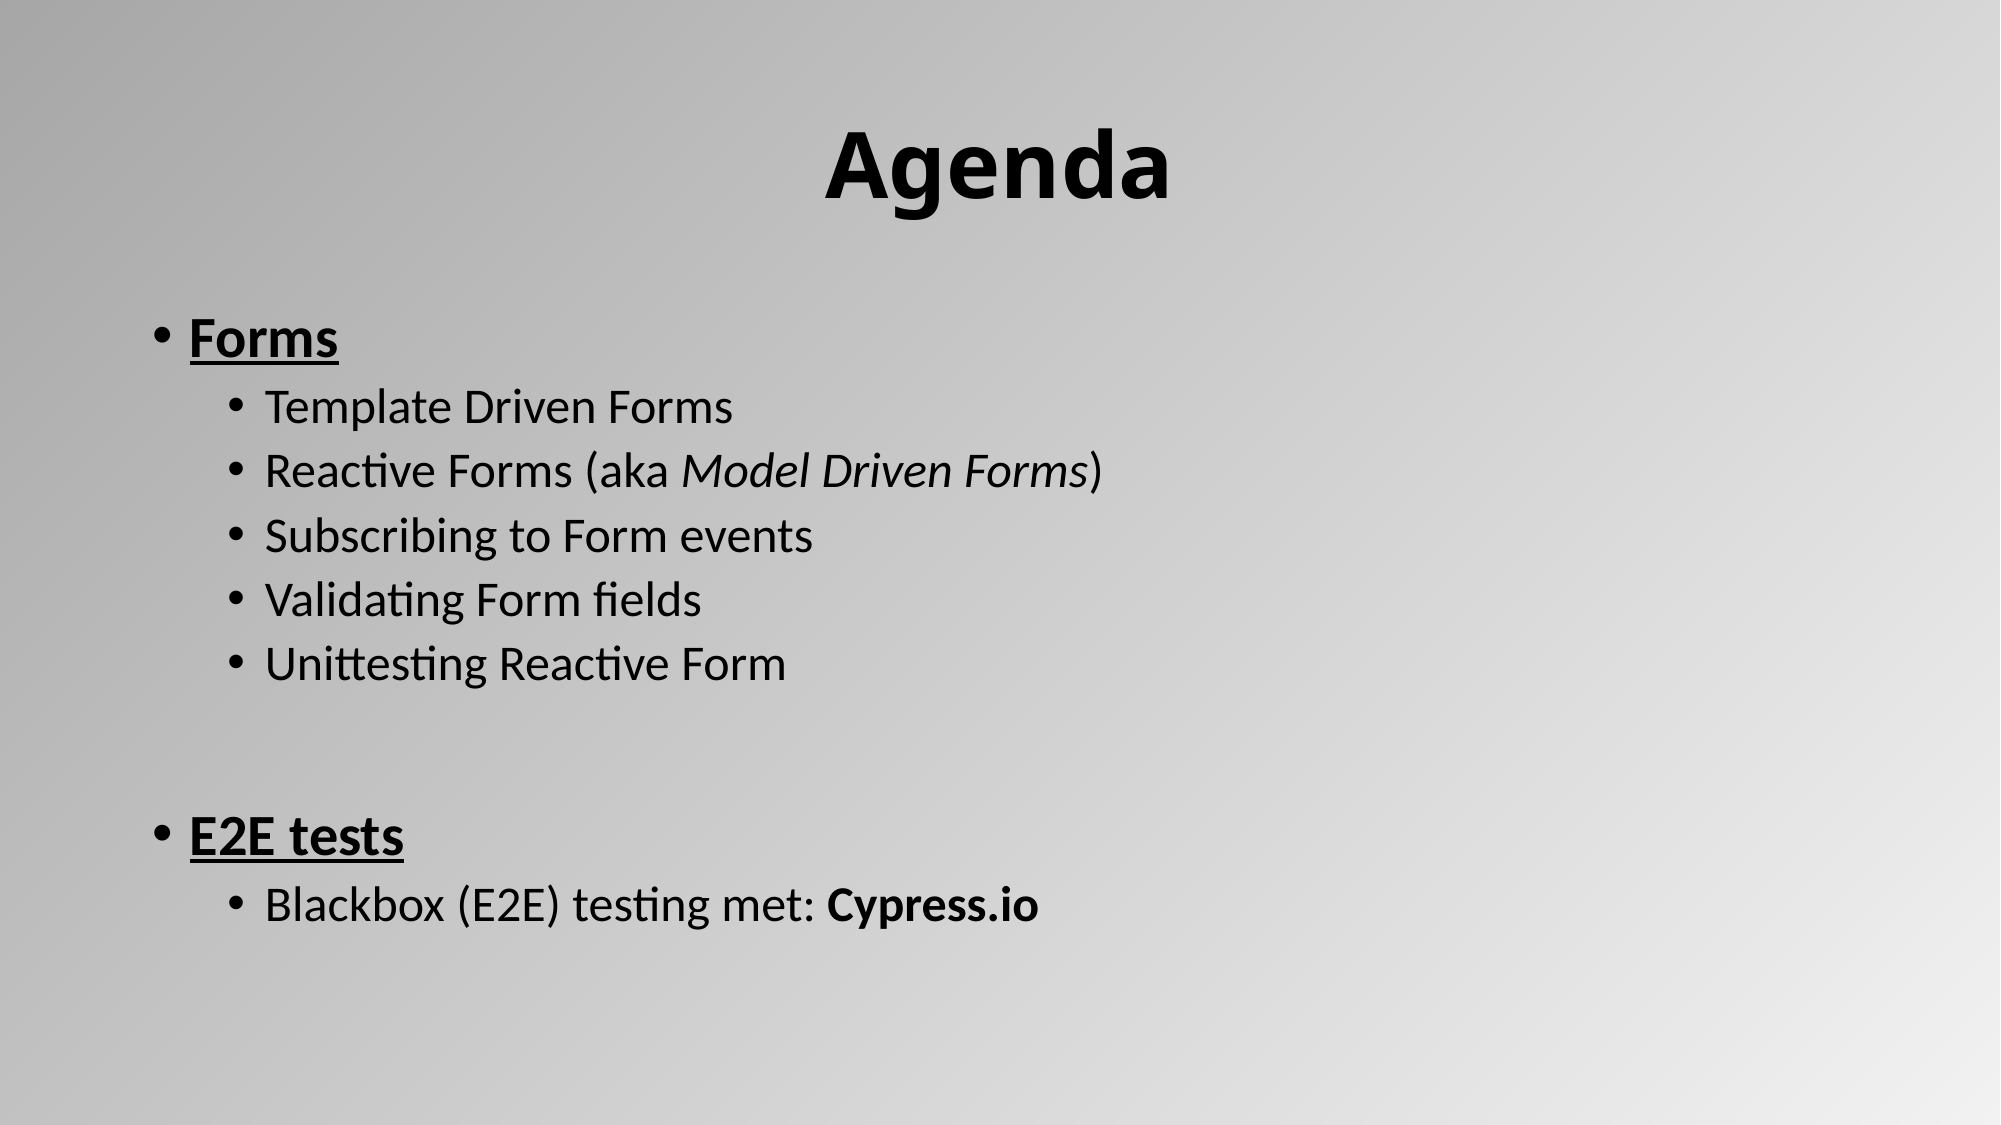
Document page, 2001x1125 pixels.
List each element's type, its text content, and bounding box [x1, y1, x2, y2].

title Agenda [137, 59, 1863, 278]
list Forms Template Driven Forms Reactive Forms (aka Model Driven Forms) Subscribing to Form events Validating Form fields Unittesting Reactive Form E2E tests Blackbox (E2E) testing met: Cypress.io [137, 299, 1863, 1014]
